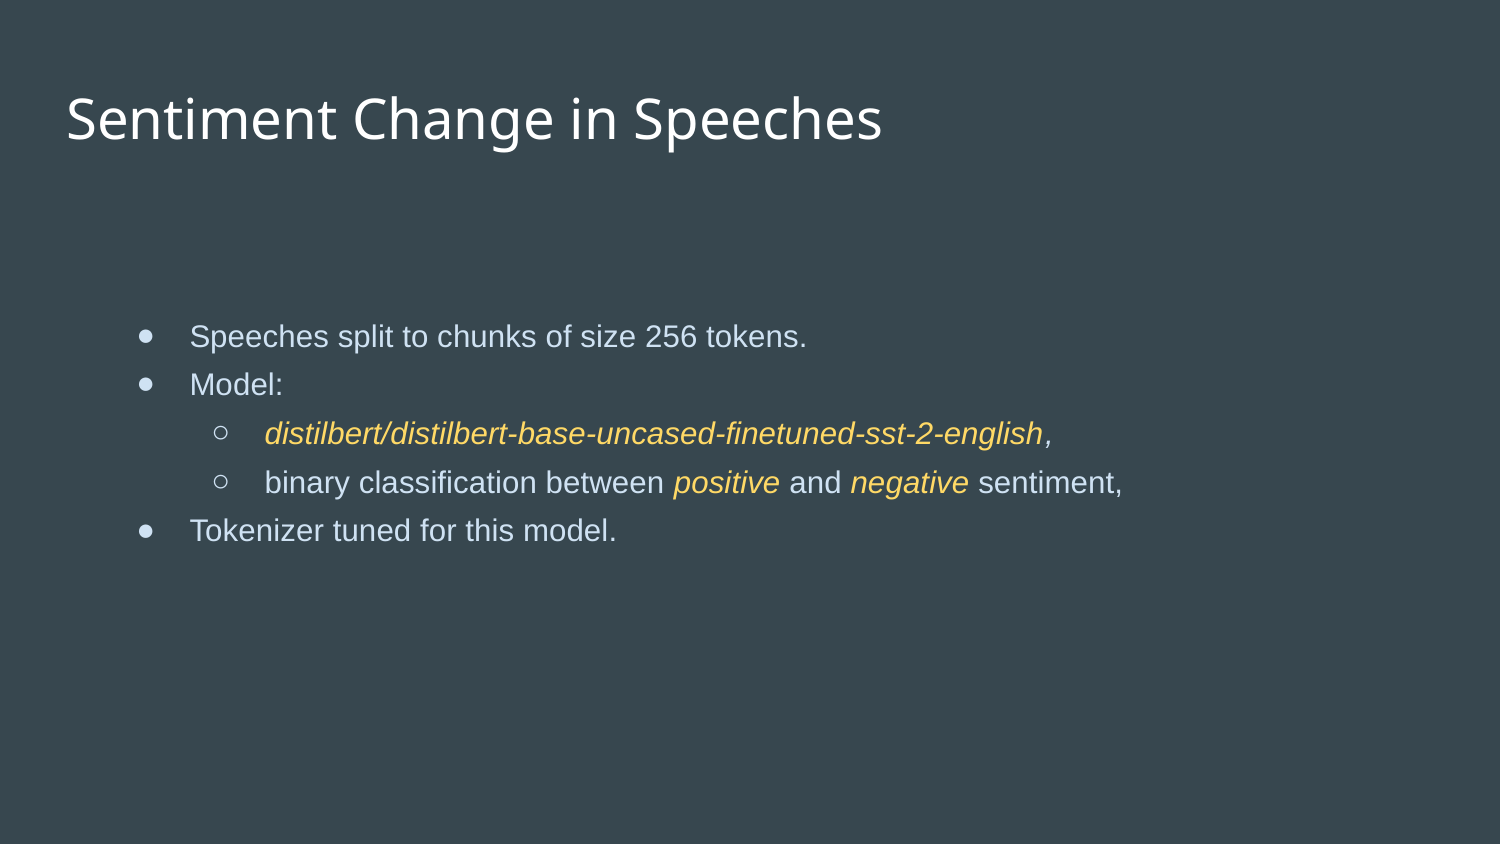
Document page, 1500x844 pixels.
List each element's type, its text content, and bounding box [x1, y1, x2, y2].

text_box Speeches split to chunks of size 256 tokens. Model: distilbert/distilbert-base-uncased-finetuned-sst-2-english, binary classification between positive and negative sentiment, Tokenizer tuned for this model. [99, 289, 1277, 579]
title Sentiment Change in Speeches [51, 68, 1449, 171]
